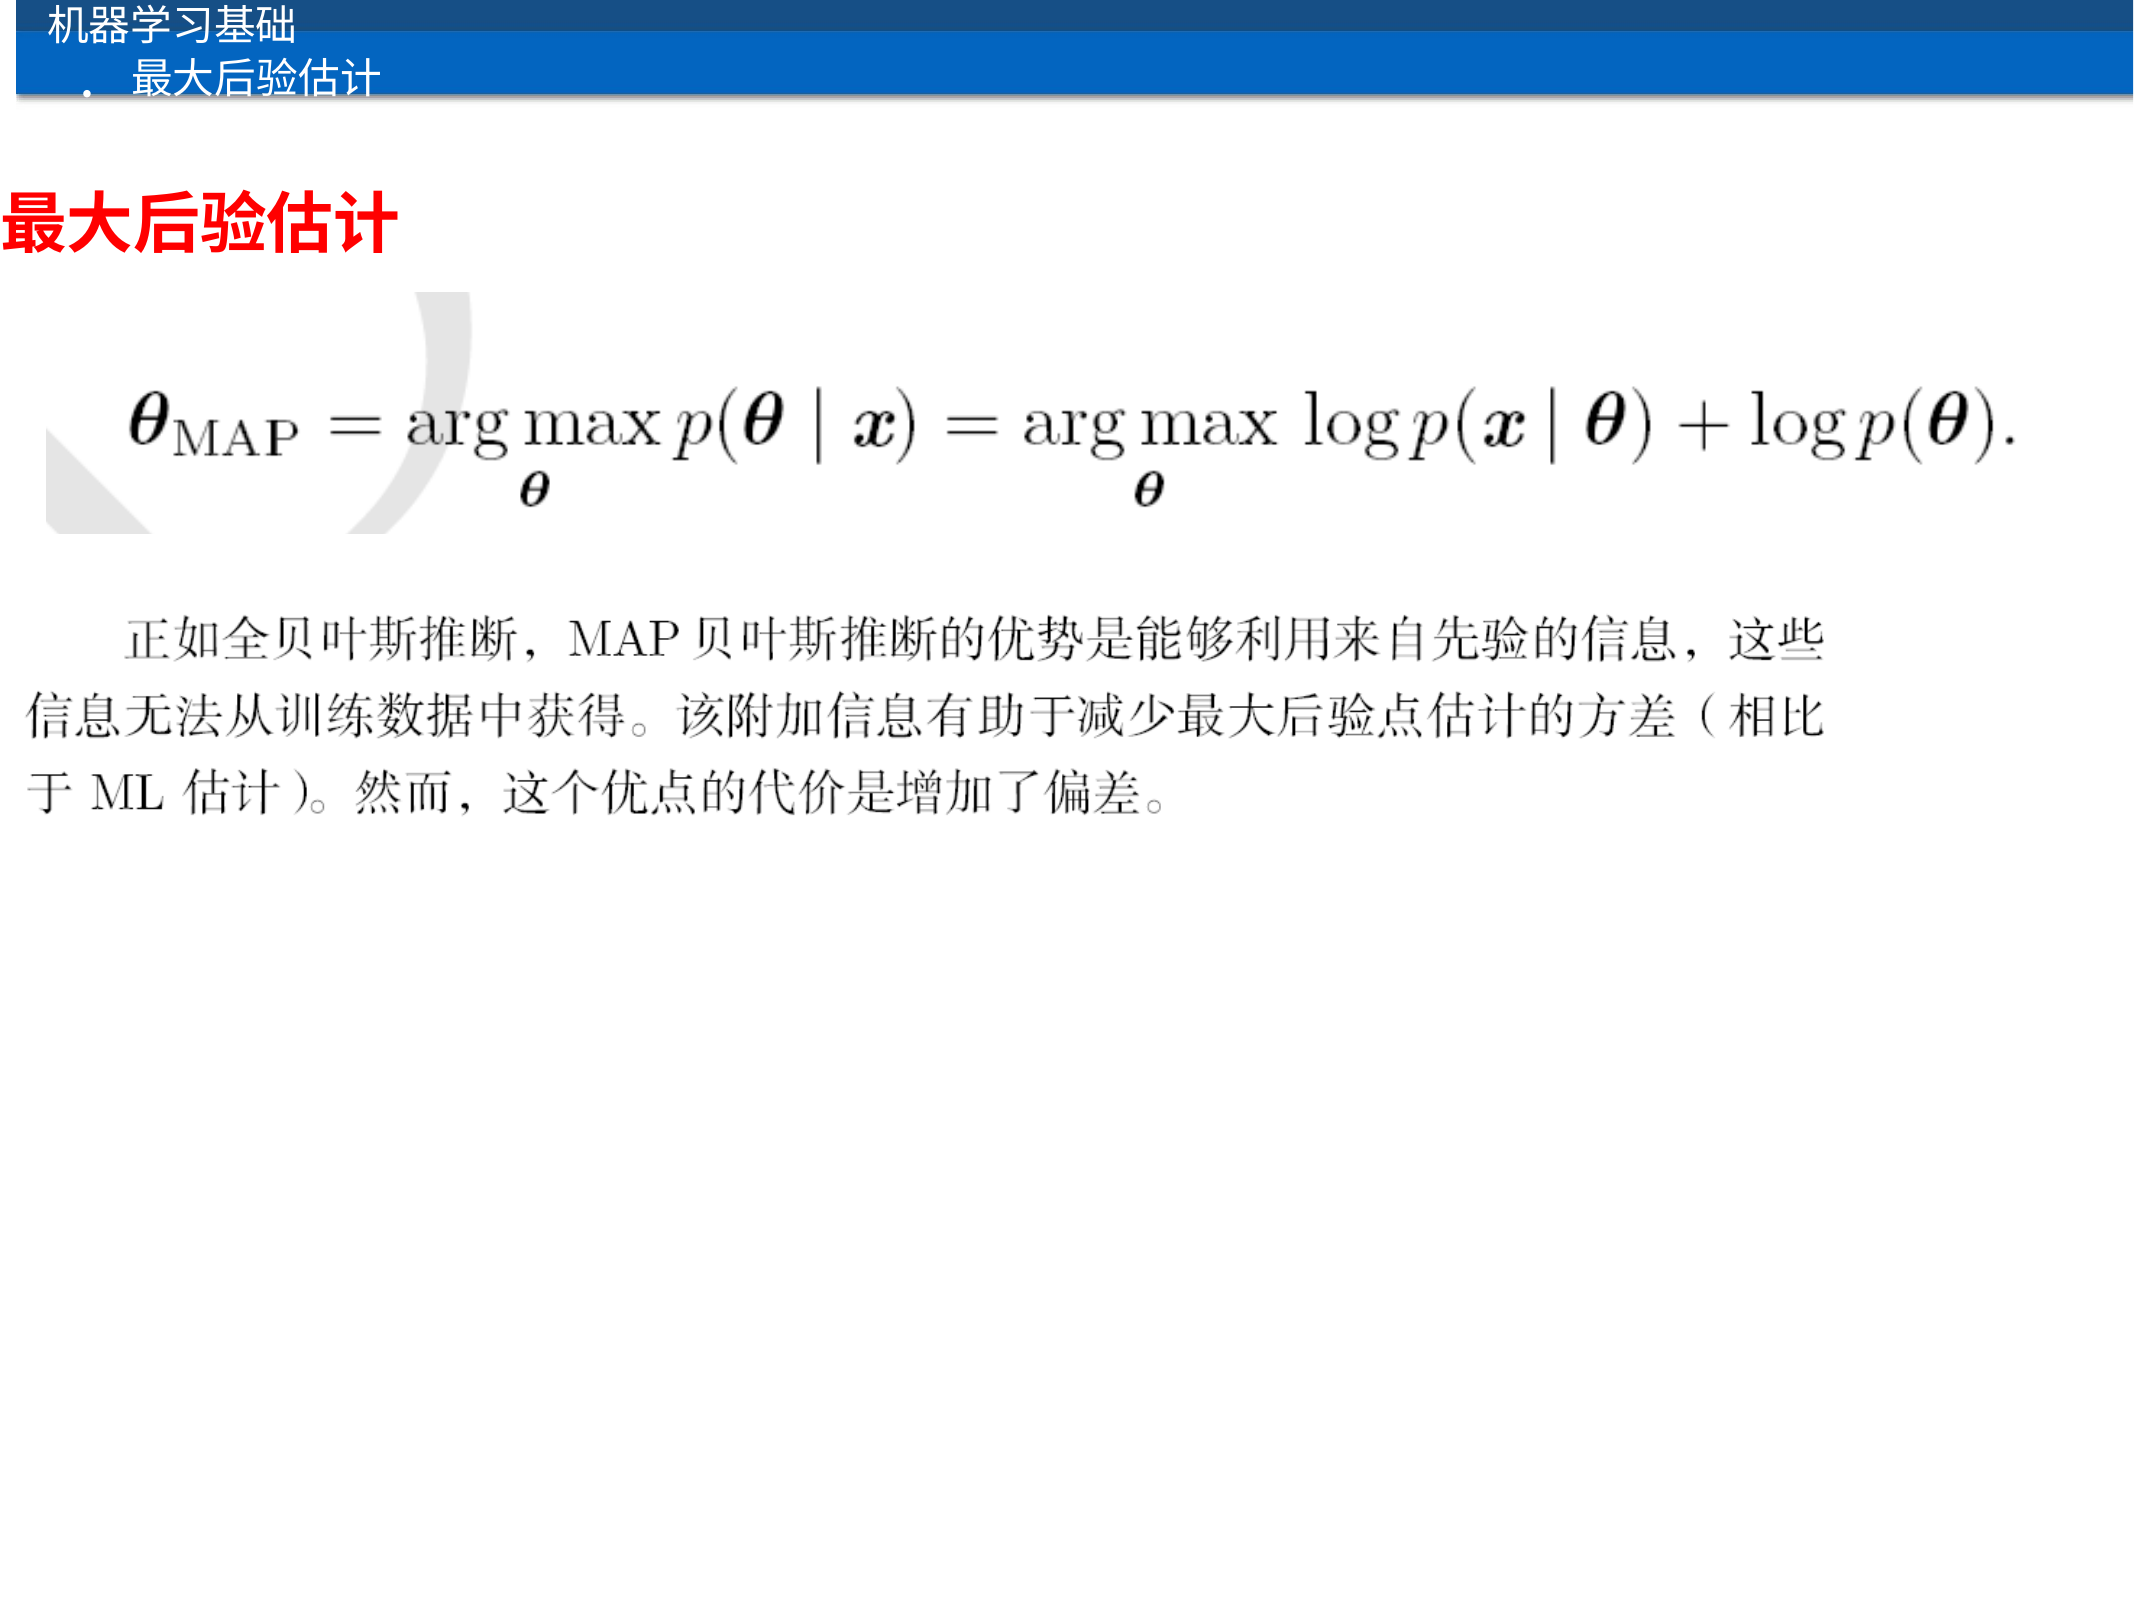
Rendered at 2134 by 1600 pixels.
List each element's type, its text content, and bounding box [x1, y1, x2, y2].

text_box 最大后验估计 [0, 156, 10, 365]
picture [16, 0, 2134, 1575]
